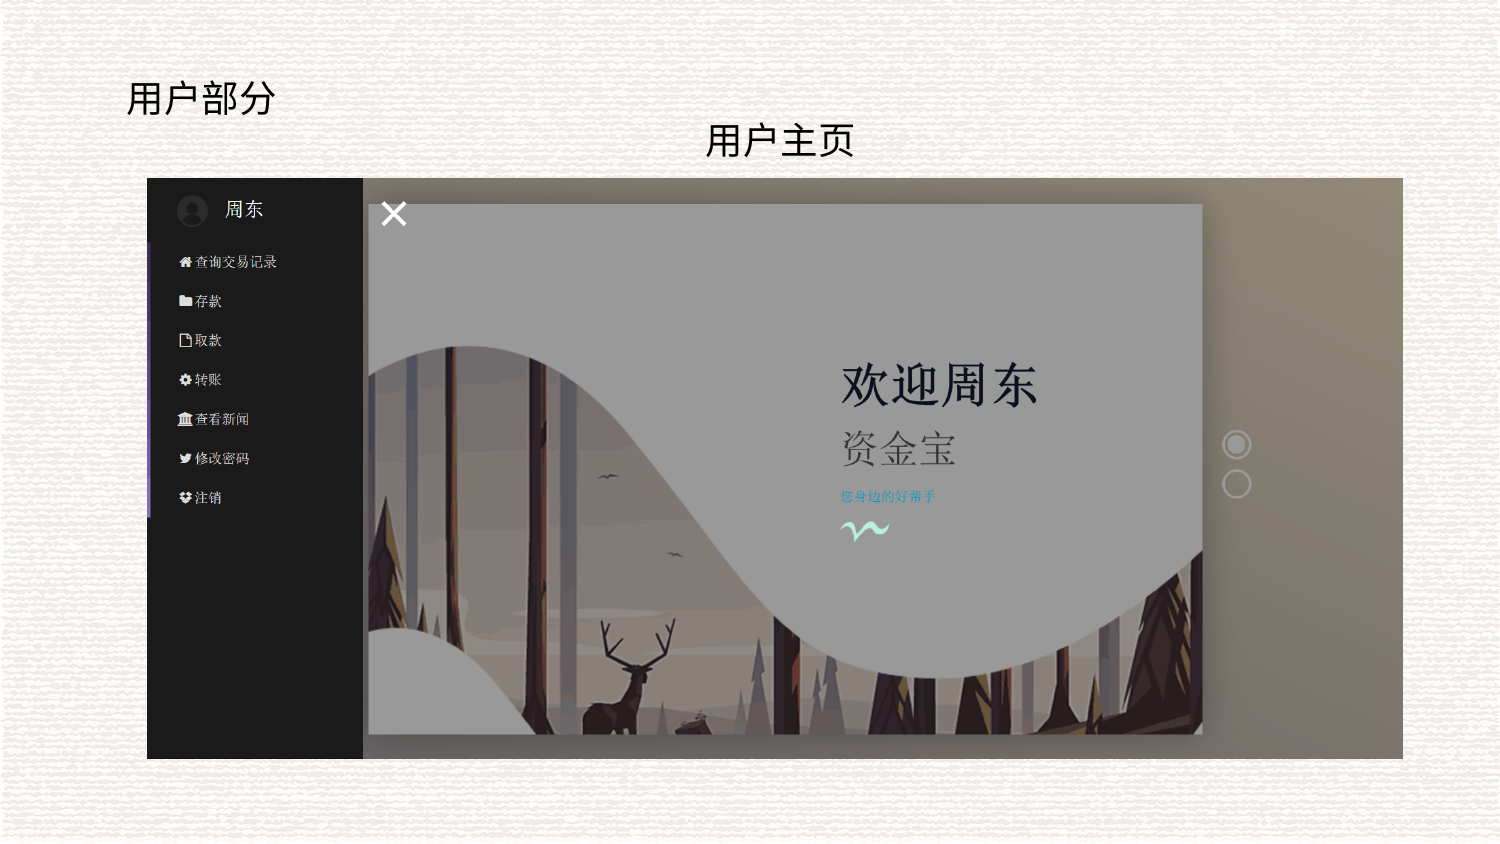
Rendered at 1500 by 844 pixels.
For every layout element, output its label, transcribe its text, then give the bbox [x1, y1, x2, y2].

text_box 用户部分 [112, 67, 361, 128]
text_box 用户主页 [690, 109, 1093, 169]
picture [0, 0, 1500, 844]
